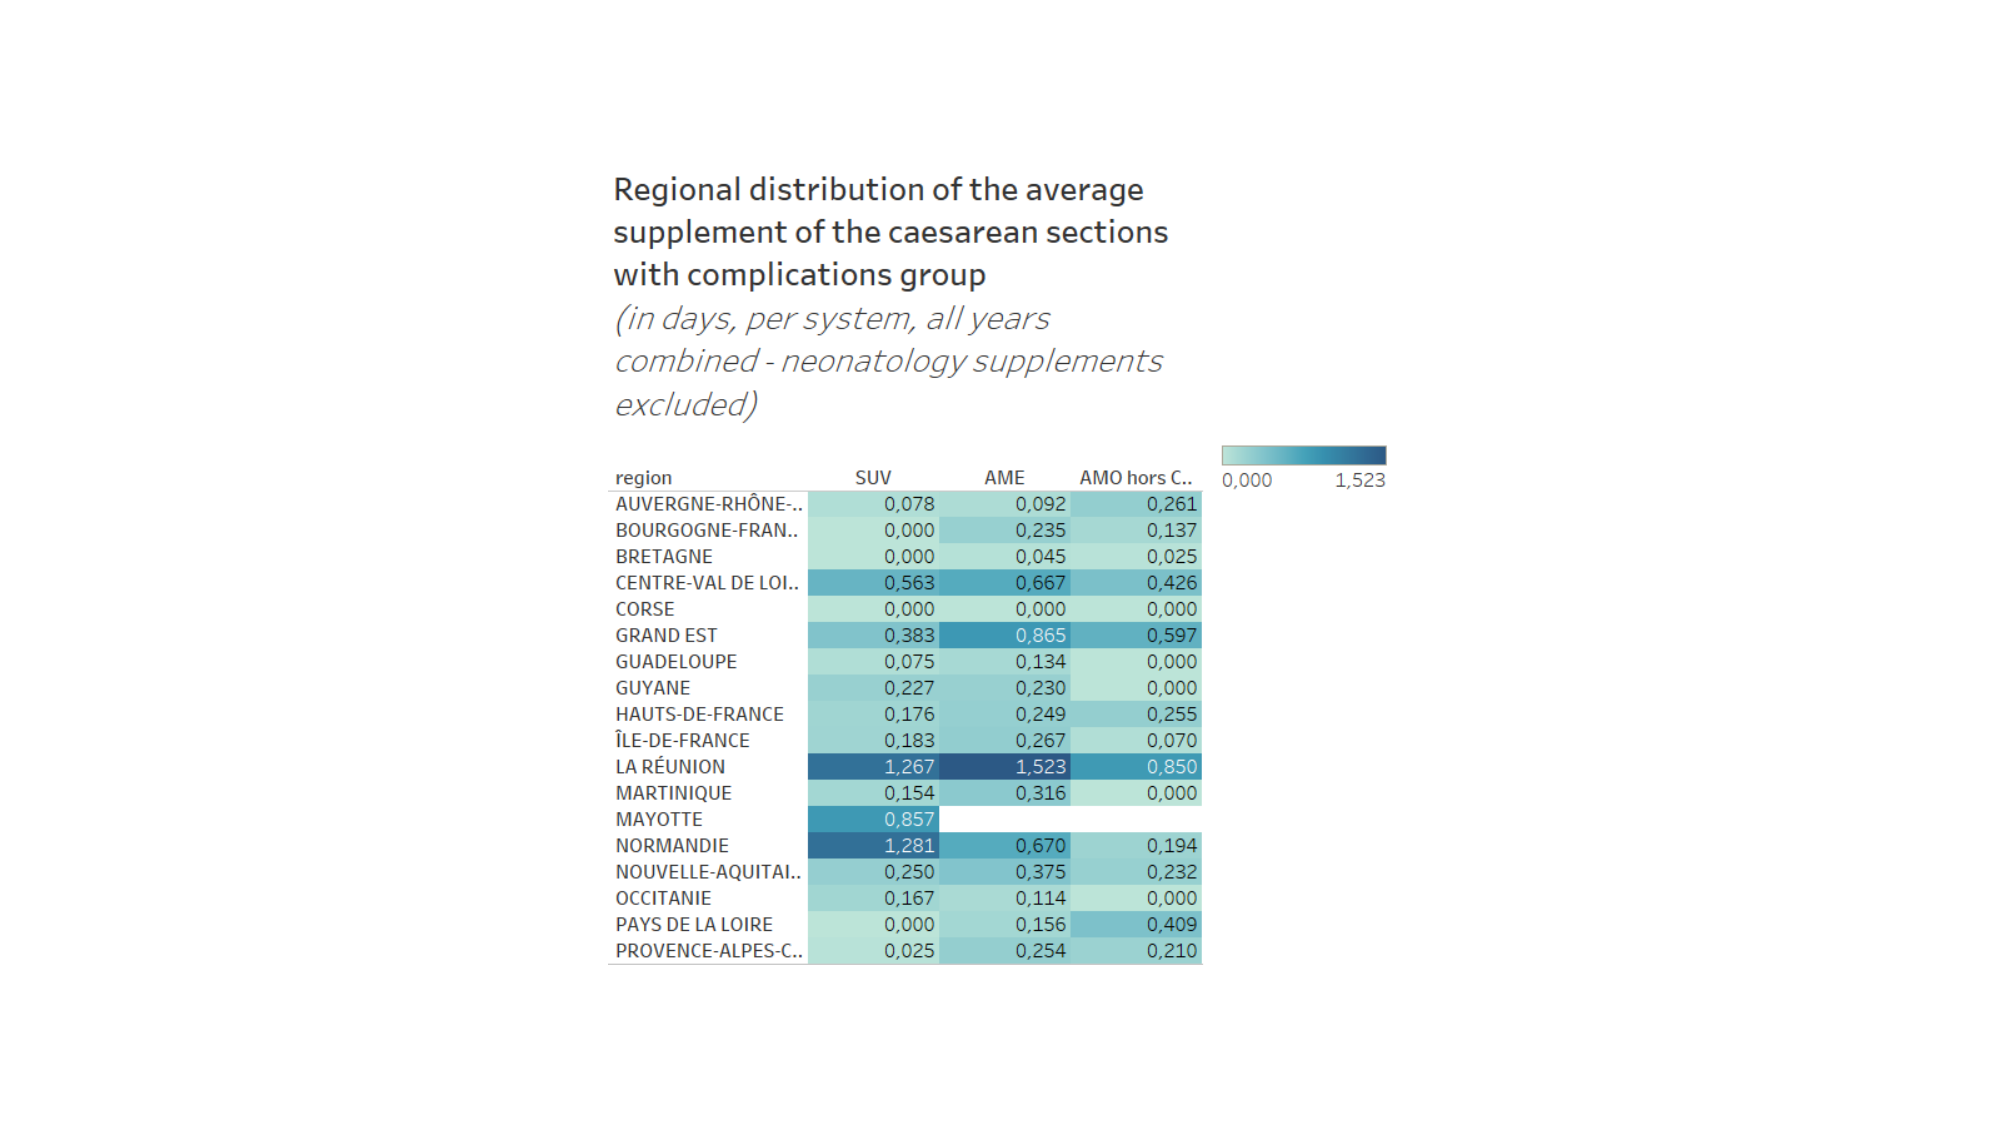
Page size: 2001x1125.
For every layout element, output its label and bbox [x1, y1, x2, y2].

picture [608, 159, 1392, 966]
